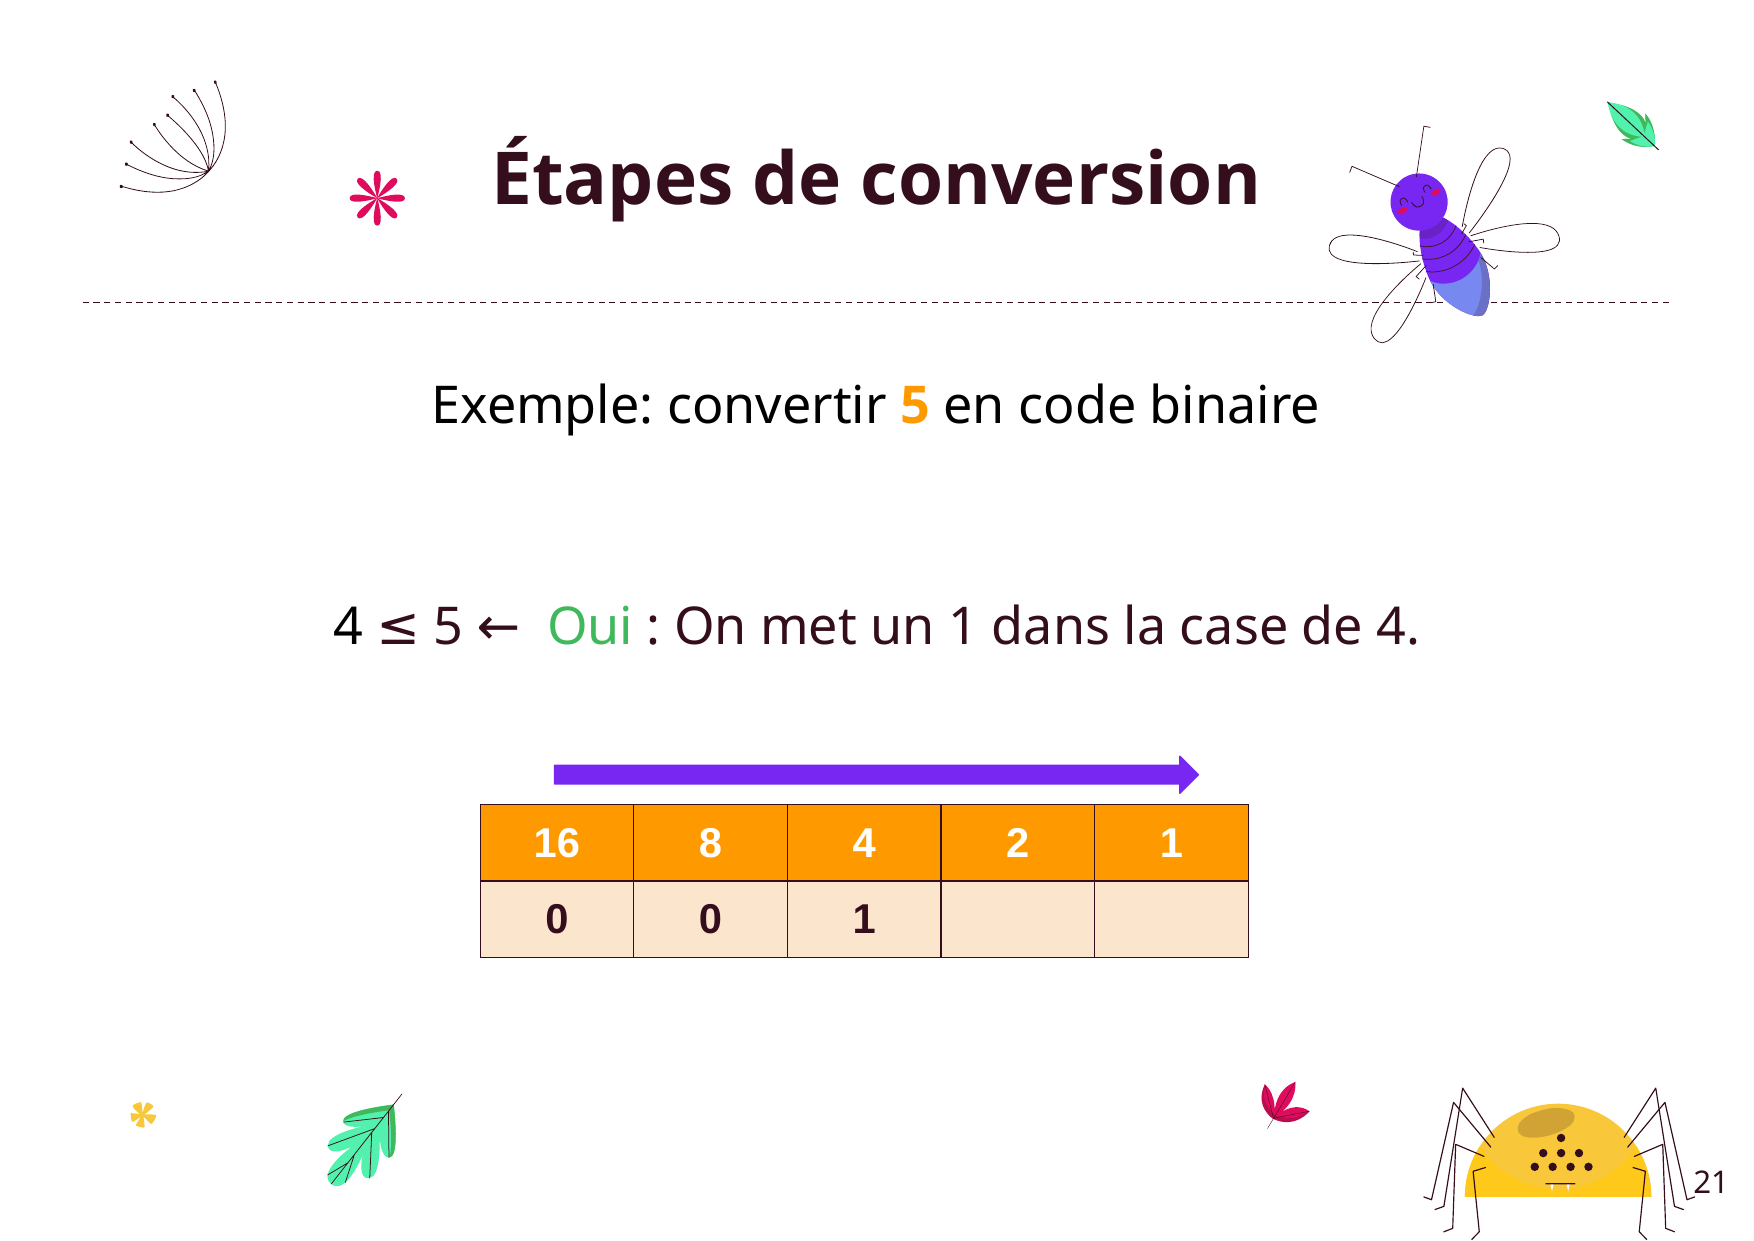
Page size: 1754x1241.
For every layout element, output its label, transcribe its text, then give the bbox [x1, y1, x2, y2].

table_header 8 [634, 805, 787, 880]
table_header 1 [1095, 805, 1248, 880]
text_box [1327, 125, 1561, 344]
text_box [119, 80, 226, 193]
table_cell [942, 882, 1094, 957]
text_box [329, 1086, 406, 1196]
title Étapes de conversion [82, 112, 1671, 243]
table_header 16 [481, 805, 633, 880]
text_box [1253, 1082, 1310, 1128]
table_cell 0 [481, 882, 633, 957]
text_box [130, 1102, 157, 1128]
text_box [349, 170, 406, 226]
text_box 4 ≤ 5 ← Oui : On met un 1 dans la case de 4. [305, 577, 1449, 670]
text_box [554, 756, 1199, 794]
table_cell [1095, 882, 1248, 957]
text_box Exemple: convertir 5 en code binaire [402, 356, 1350, 449]
table_cell 0 [634, 882, 787, 957]
table_header 4 [788, 805, 940, 880]
table_cell 1 [788, 882, 940, 957]
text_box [1422, 1087, 1696, 1241]
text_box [1608, 99, 1658, 152]
slide_number 21 [1699, 1145, 1747, 1241]
table_header 2 [942, 805, 1094, 880]
